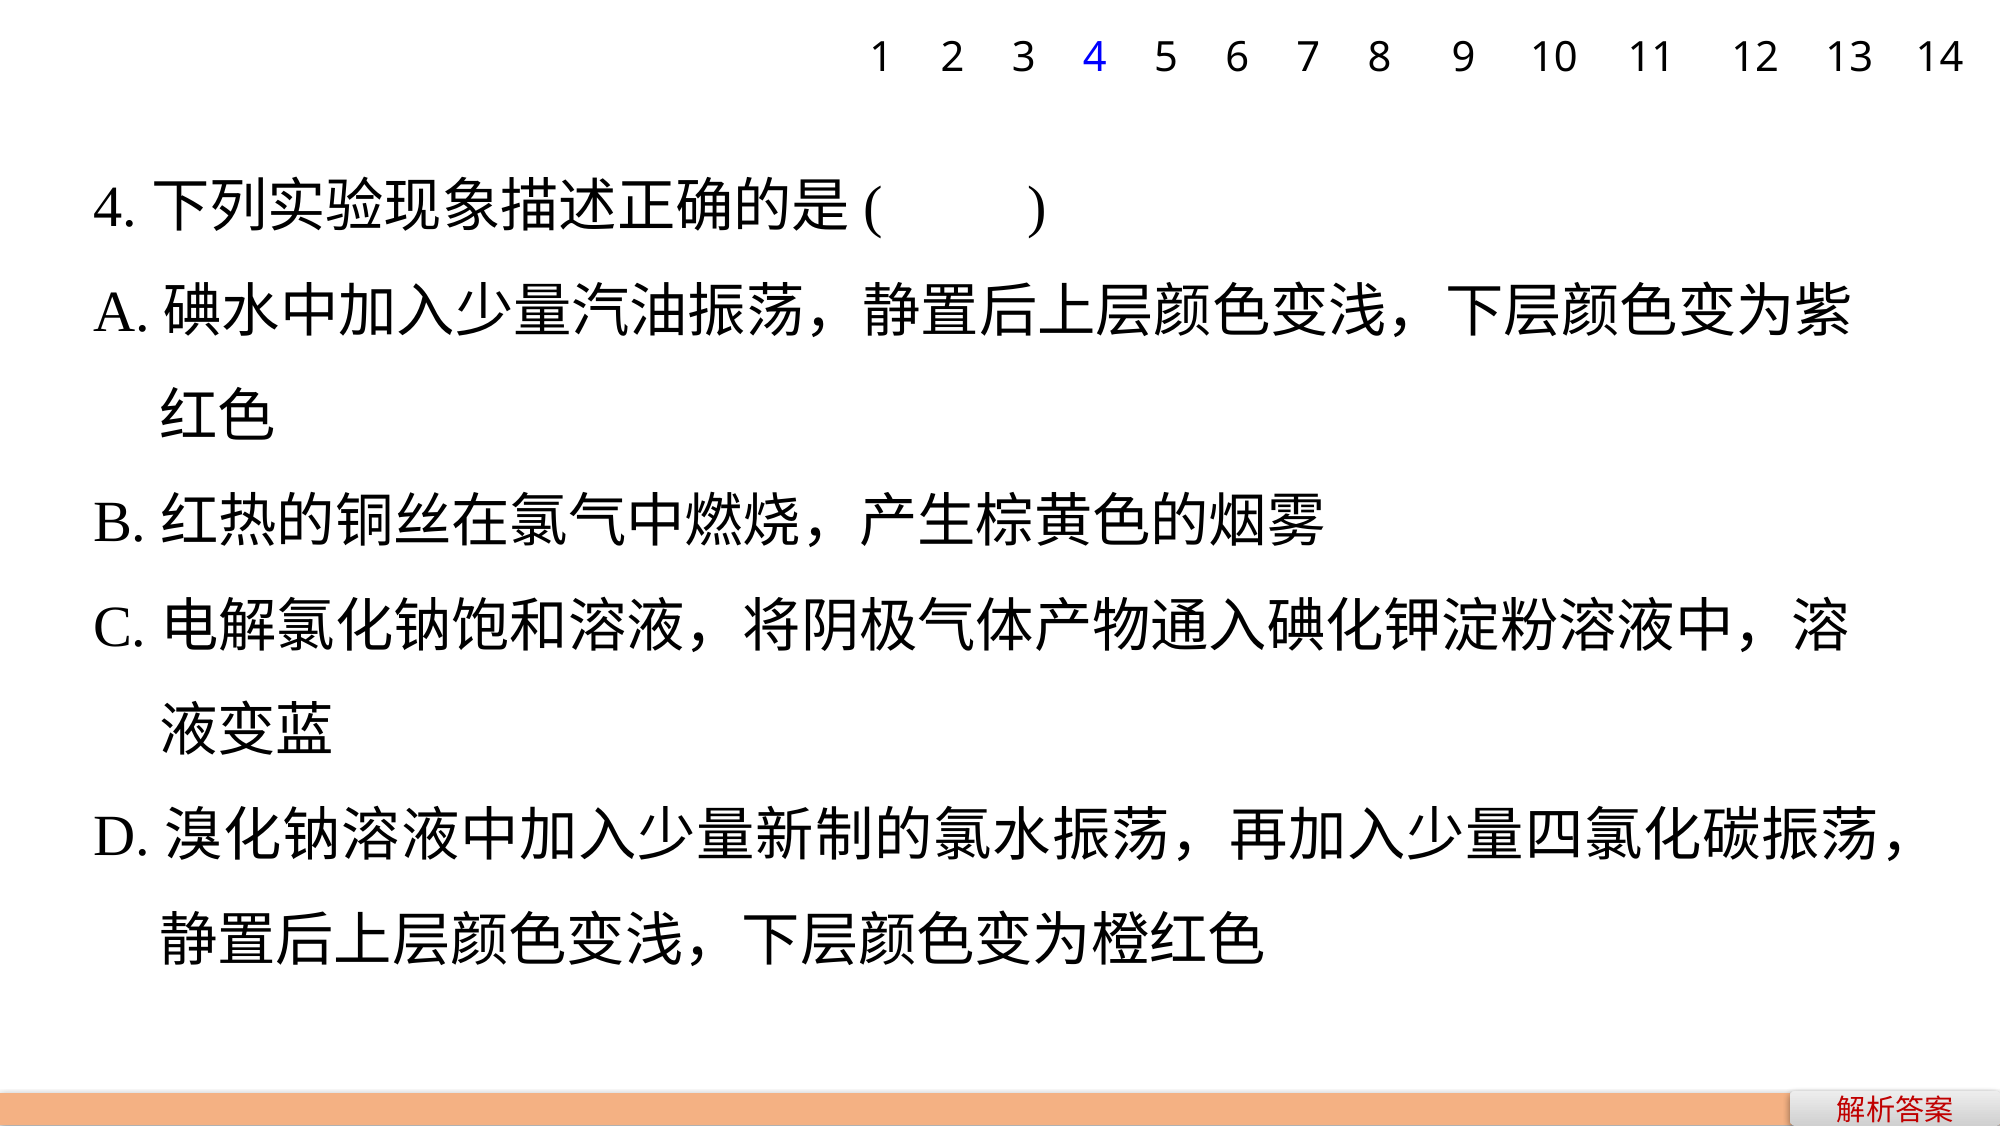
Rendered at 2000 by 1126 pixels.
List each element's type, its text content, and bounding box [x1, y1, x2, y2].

text_box 6 [1210, 7, 1270, 102]
text_box 1 [854, 7, 914, 102]
text_box 10 [1507, 7, 1599, 102]
text_box 4.下列实验现象描述正确的是( ) A.碘水中加入少量汽油振荡，静置后上层颜色变浅，下层颜色变为紫 红色 B.红热的铜丝在氯气中燃烧，产生棕黄色的烟雾 C.电解氯化钠饱和溶液，将阴极气体产物通入碘化钾淀粉溶液中，溶 液变蓝 D.溴化钠溶液中加入少量新制的氯水振荡，再加入少量四氯化碳振荡， 静置后上层颜色变浅，下层颜色变为橙红色 [78, 125, 1896, 980]
text_box 14 [1905, 7, 1984, 102]
text_box 13 [1811, 7, 1894, 102]
text_box 12 [1707, 7, 1800, 102]
text_box 5 [1139, 7, 1199, 102]
text_box 4 [1067, 7, 1127, 102]
text_box [0, 1092, 1787, 1126]
text_box 2 [925, 7, 985, 102]
text_box 3 [996, 7, 1056, 102]
text_box 8 [1352, 7, 1412, 102]
text_box 7 [1281, 7, 1341, 102]
text_box 9 [1423, 7, 1496, 102]
text_box 解析答案 [1788, 1089, 2000, 1126]
text_box 11 [1610, 7, 1696, 102]
